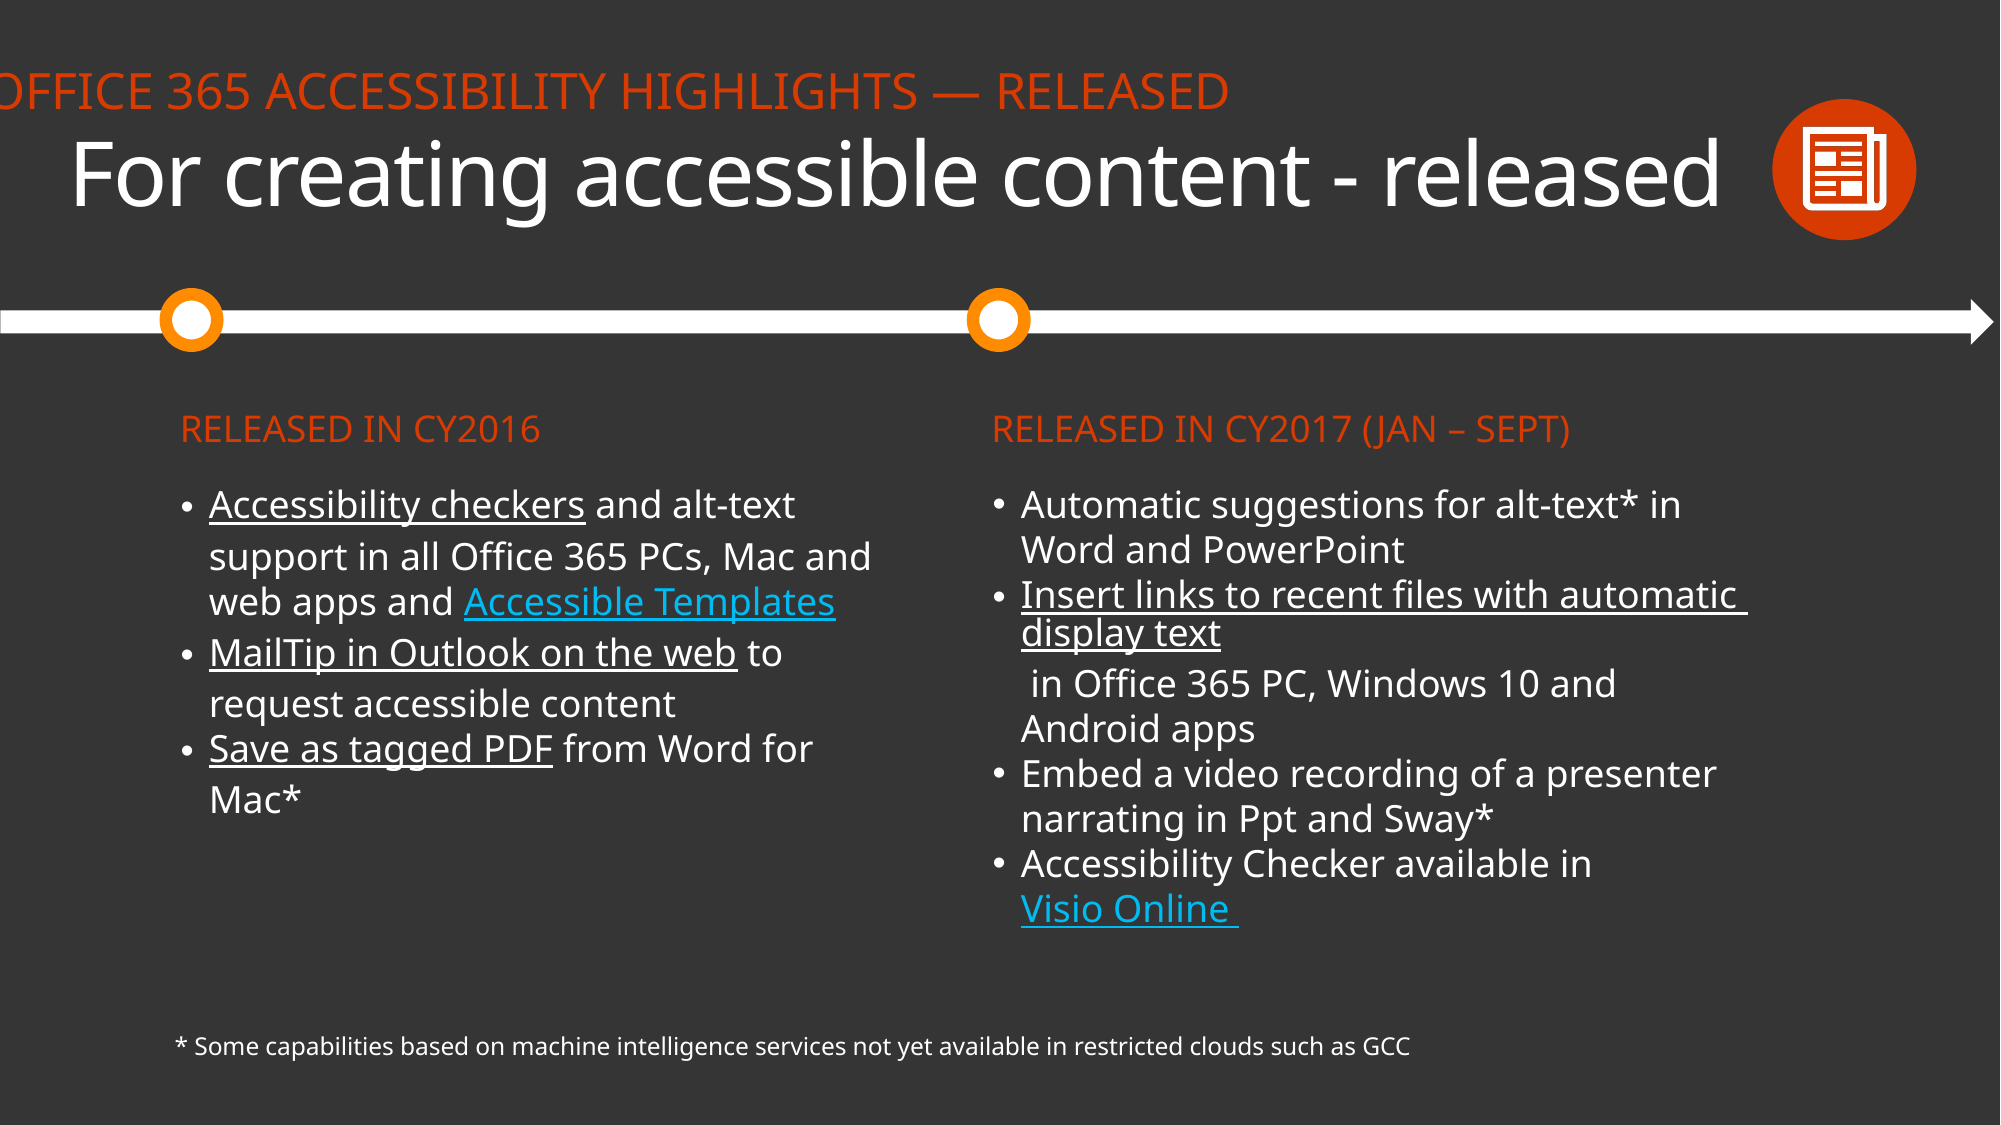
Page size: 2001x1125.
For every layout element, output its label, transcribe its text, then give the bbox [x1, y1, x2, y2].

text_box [1772, 98, 1917, 241]
text_box Automatic suggestions for alt-text* in Word and PowerPoint Insert links to recent files with automatic display text in Office 365 PC, Windows 10 and Android apps Embed a video recording of a presenter narrating in Ppt and Sway* Accessibility Checker available in Visio Online [978, 474, 1773, 951]
text_box Office 365 Accessibility Highlights — Released [0, 52, 1247, 187]
text_box RELEASED IN CY2016 [165, 398, 557, 458]
title For creating accessible content - released [44, 113, 1956, 262]
text_box [165, 294, 218, 346]
text_box [1021, 298, 1994, 345]
text_box Accessibility checkers and alt-text support in all Office 365 PCs, Mac and web apps and Accessible Templates MailTip in Outlook on the web to request accessible content Save as tagged PDF from Word for Mac* [165, 474, 915, 828]
text_box [214, 310, 976, 334]
text_box * Some capabilities based on machine intelligence services not yet available in restricted clouds such as GCC [144, 1021, 1443, 1075]
text_box [0, 310, 169, 334]
text_box RELEASED IN CY2017 (JAN – SEPT) [976, 398, 1586, 458]
text_box [972, 294, 1025, 346]
